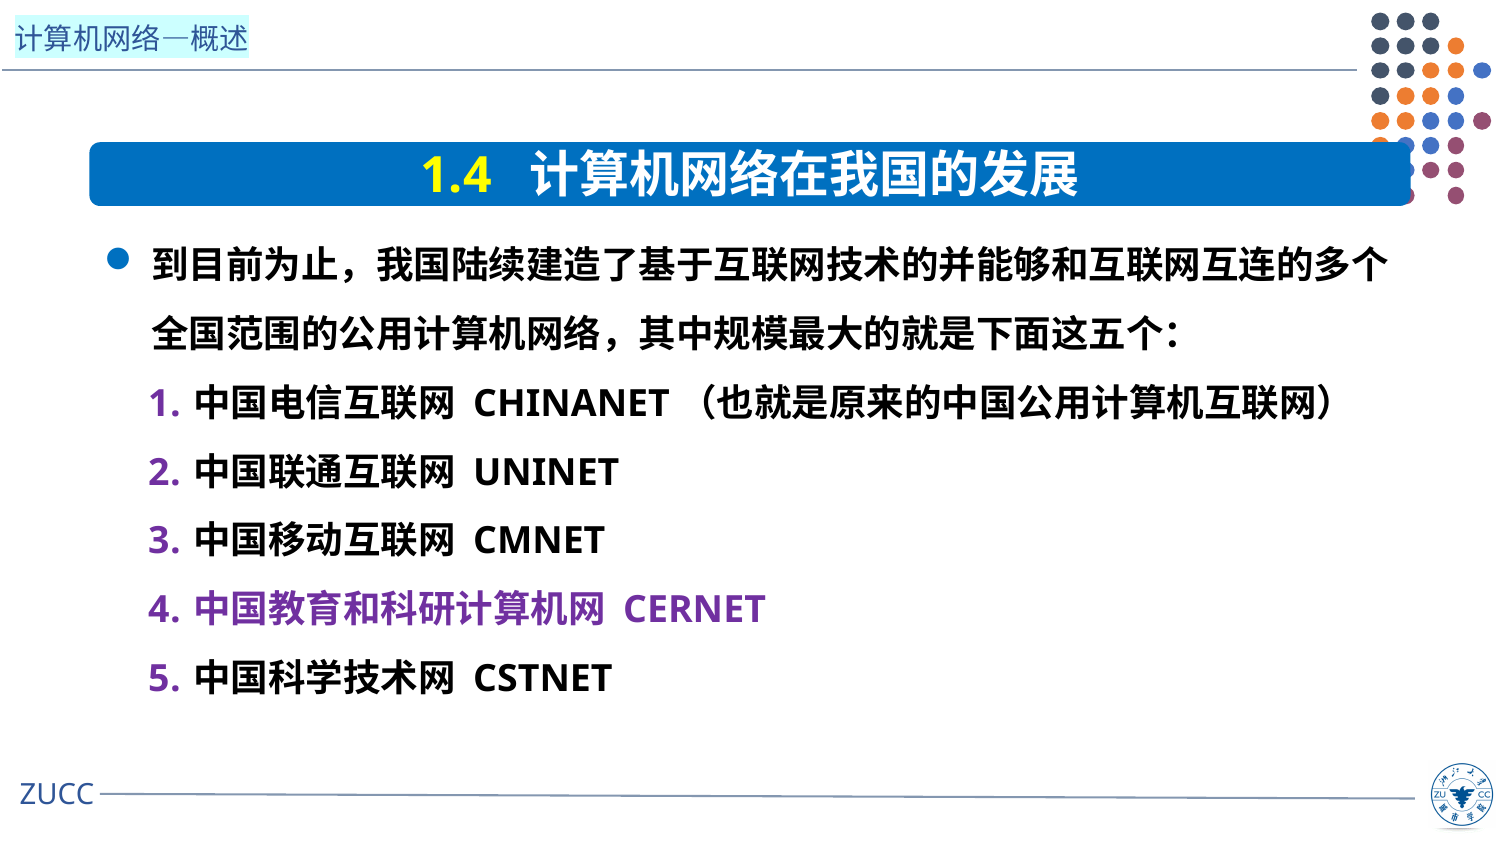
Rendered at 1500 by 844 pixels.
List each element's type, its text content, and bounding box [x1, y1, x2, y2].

text_box 到目前为止，我国陆续建造了基于互联网技术的并能够和互联网互连的多个全国范围的公用计算机网络，其中规模最大的就是下面这五个： 中国电信互联网 CHINANET（也就是原来的中国公用计算机互联网） 中国联通互联网 UNINET 中国移动互联网 CMNET 中国教育和科研计算机网 CERNET 中国科学技术网 CSTNET [89, 210, 1407, 707]
picture [1415, 750, 1500, 837]
text_box 1.4 计算机网络在我国的发展 [405, 135, 1095, 210]
text_box [89, 142, 405, 206]
text_box [1095, 142, 1411, 206]
